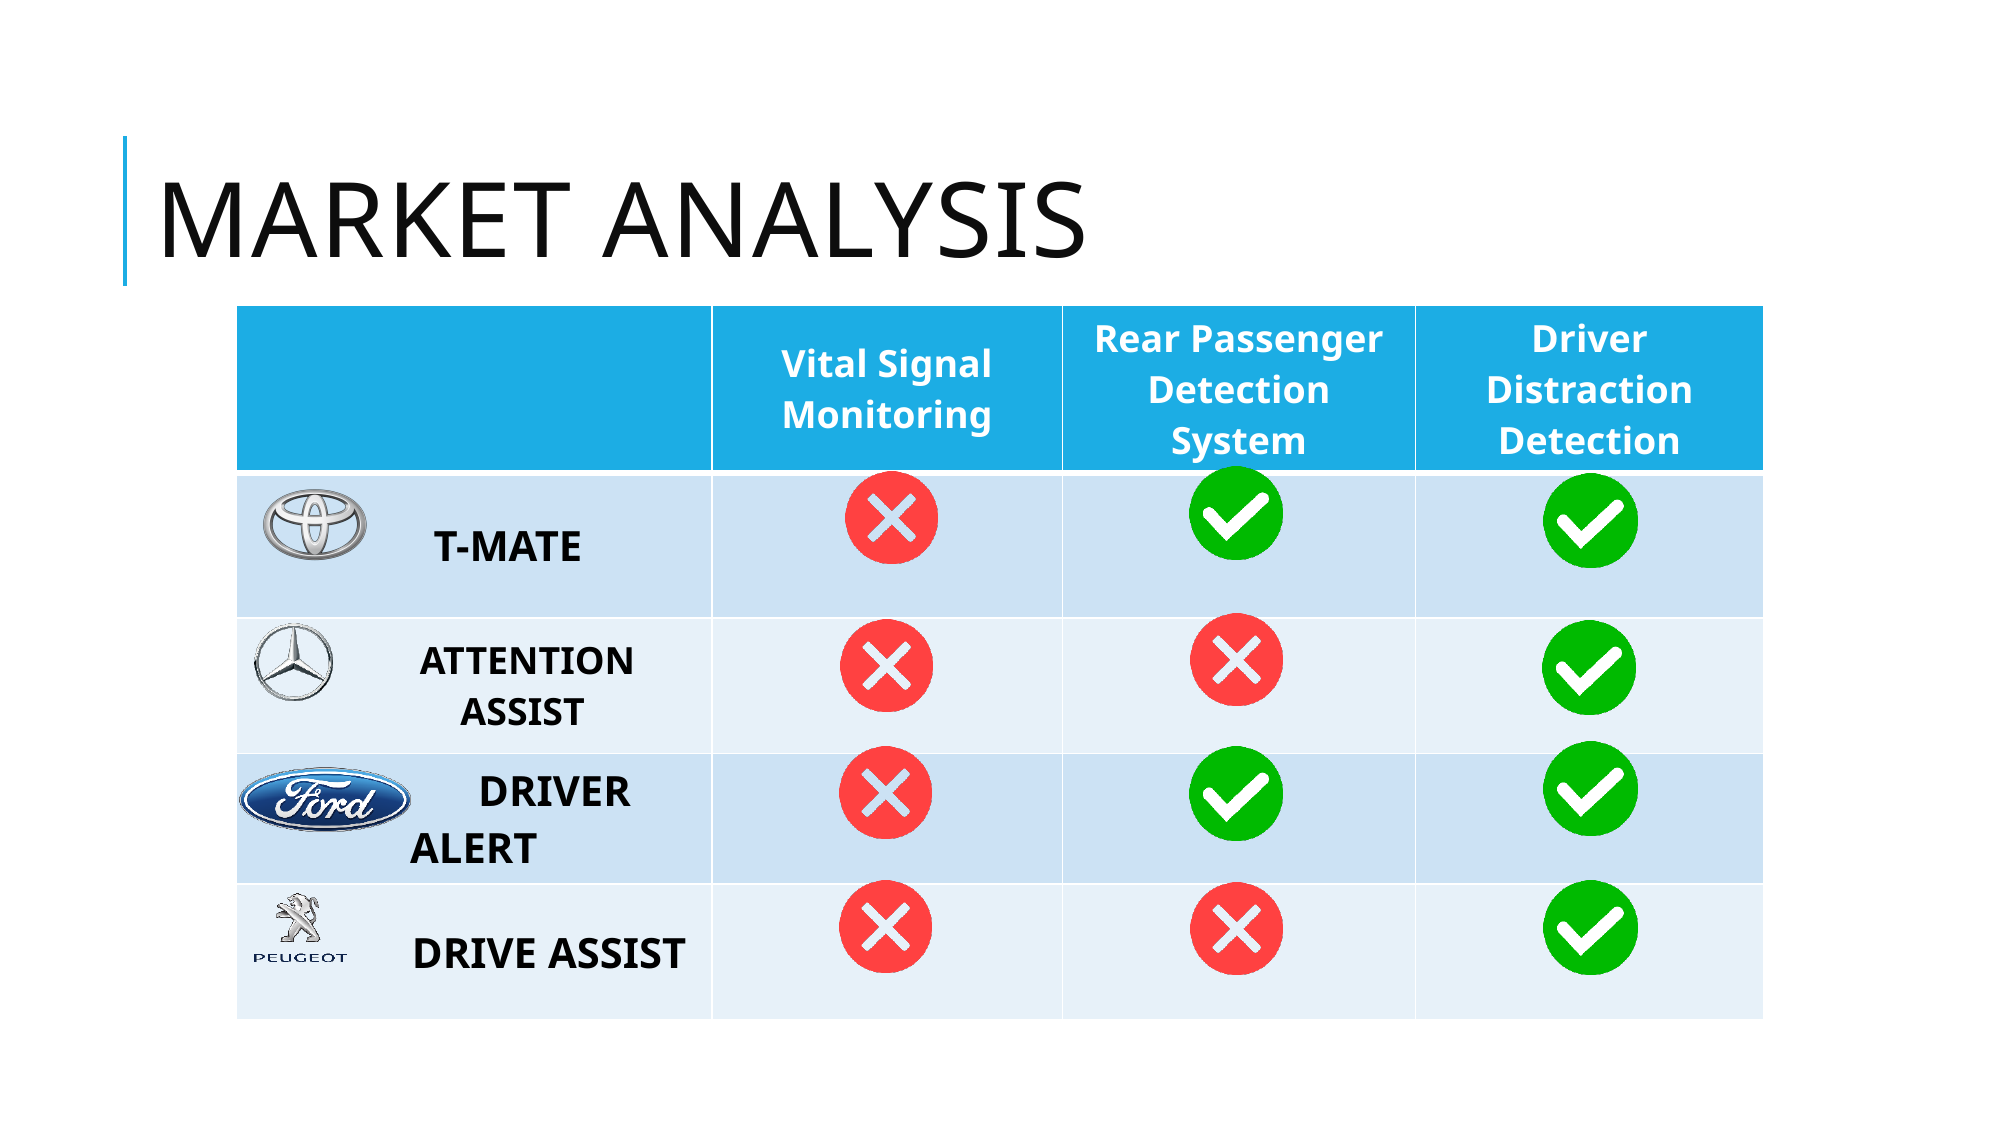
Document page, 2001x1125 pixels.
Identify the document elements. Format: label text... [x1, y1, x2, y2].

table_cell T-MATE [237, 476, 711, 617]
picture [254, 893, 348, 963]
table_cell ATTENTION ASSIST [237, 619, 711, 753]
table_cell [1063, 619, 1415, 753]
table_cell [1416, 754, 1763, 883]
table_cell [1063, 476, 1415, 617]
table_header Driver Distraction Detection [1416, 306, 1763, 470]
table_cell [1416, 885, 1763, 1019]
table_header Rear Passenger Detection System [1063, 306, 1415, 470]
table_header [237, 306, 711, 470]
table_cell [713, 476, 1062, 617]
picture [1188, 465, 1284, 561]
picture [1190, 612, 1284, 706]
table_cell DRIVER ALERT [237, 754, 711, 883]
table_cell [1416, 619, 1763, 753]
table_cell [713, 619, 1062, 753]
table_cell [1063, 885, 1415, 1019]
picture [254, 486, 380, 566]
picture [845, 470, 939, 564]
title Market Analysis [140, 104, 1736, 351]
table_cell [713, 754, 1062, 883]
picture [239, 766, 411, 832]
picture [1543, 880, 1638, 975]
picture [838, 746, 932, 839]
picture [838, 880, 932, 973]
picture [840, 619, 934, 712]
picture [254, 622, 333, 702]
picture [1543, 741, 1638, 836]
picture [1188, 746, 1284, 841]
picture [1543, 473, 1638, 568]
picture [1190, 881, 1284, 975]
table_cell [1416, 476, 1763, 617]
table_header Vital Signal Monitoring [713, 306, 1062, 470]
table_cell [713, 885, 1062, 1019]
table_cell [1063, 754, 1415, 883]
picture [1541, 620, 1637, 715]
table_cell DRIVE ASSIST [237, 885, 711, 1019]
